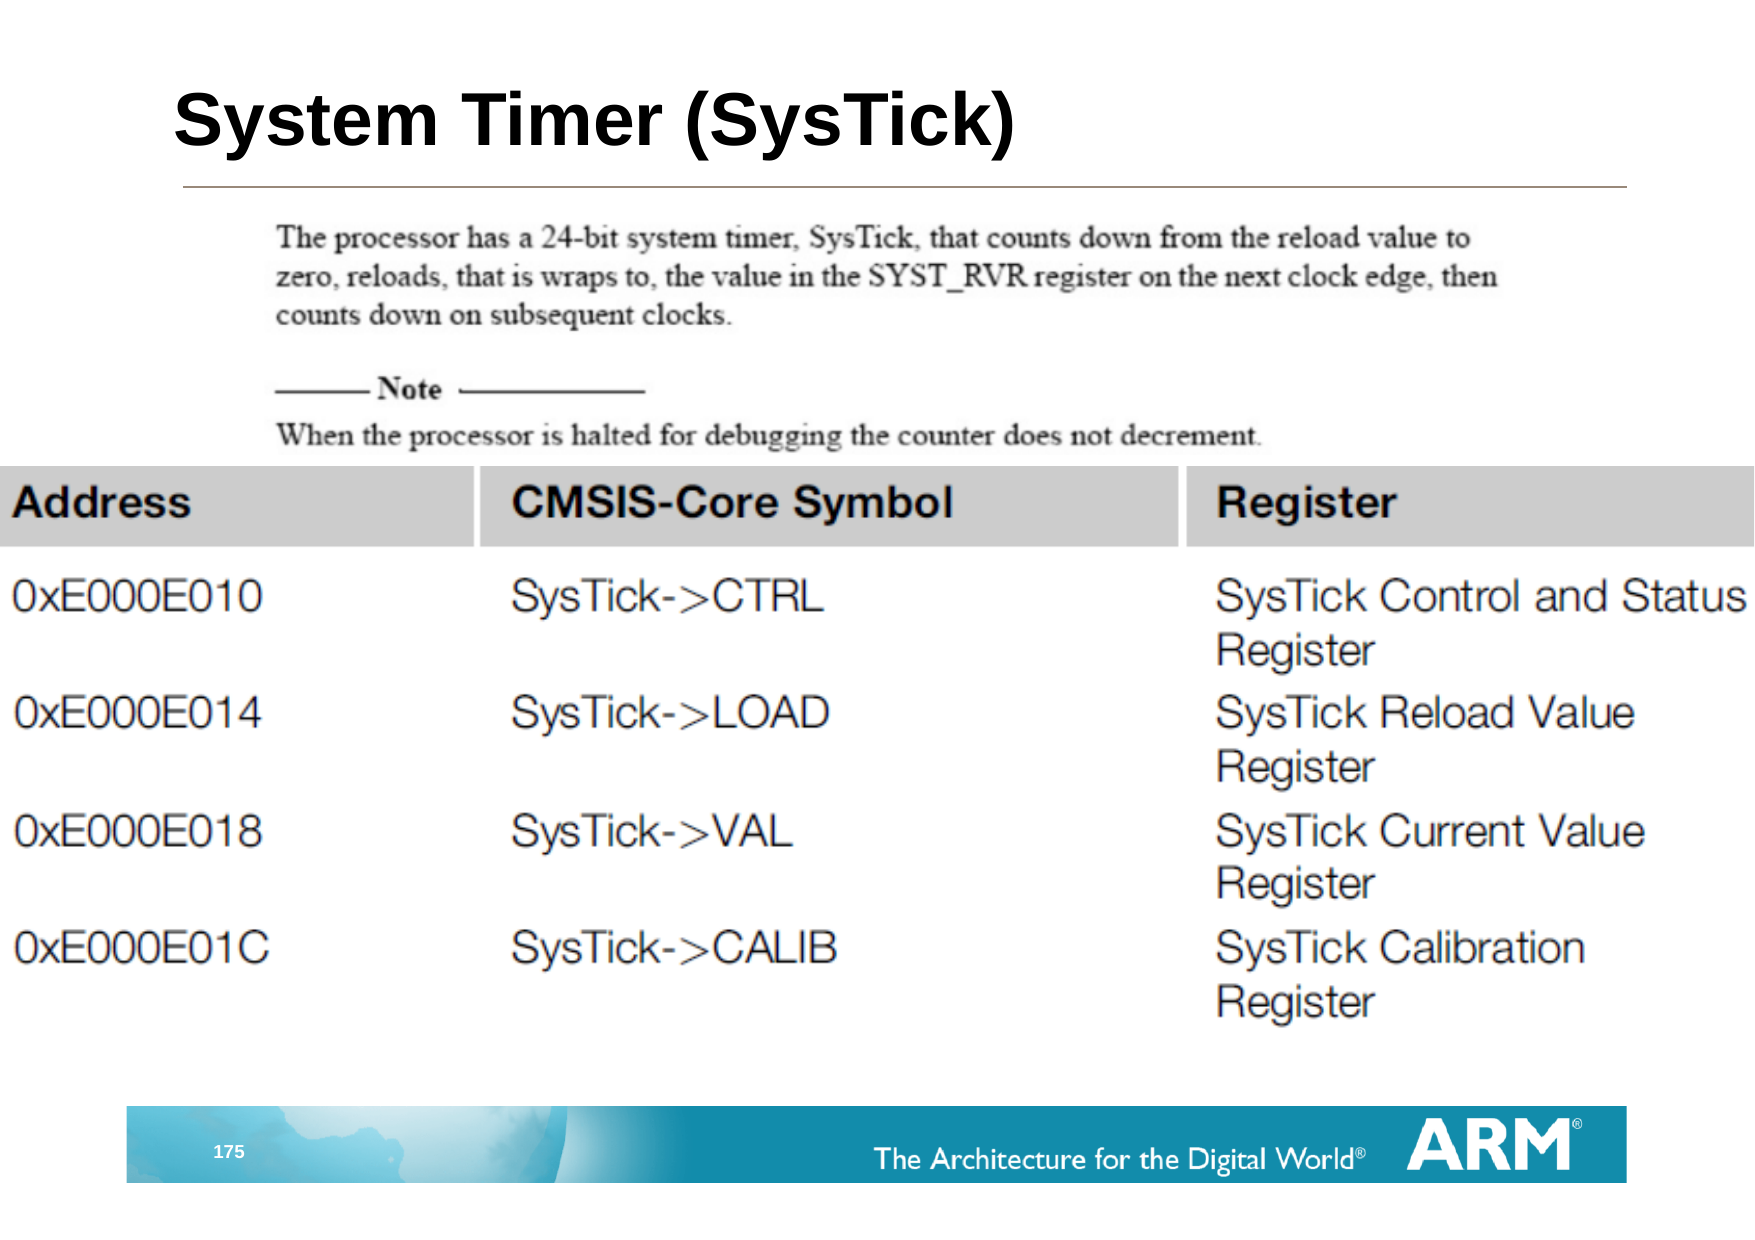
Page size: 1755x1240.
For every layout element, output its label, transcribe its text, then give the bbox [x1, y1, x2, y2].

slide_number 175 [198, 1139, 287, 1187]
picture [126, 1106, 1627, 1183]
picture [249, 207, 1505, 455]
title System Timer (SysTick) [173, 80, 1581, 172]
picture [0, 465, 1755, 1030]
